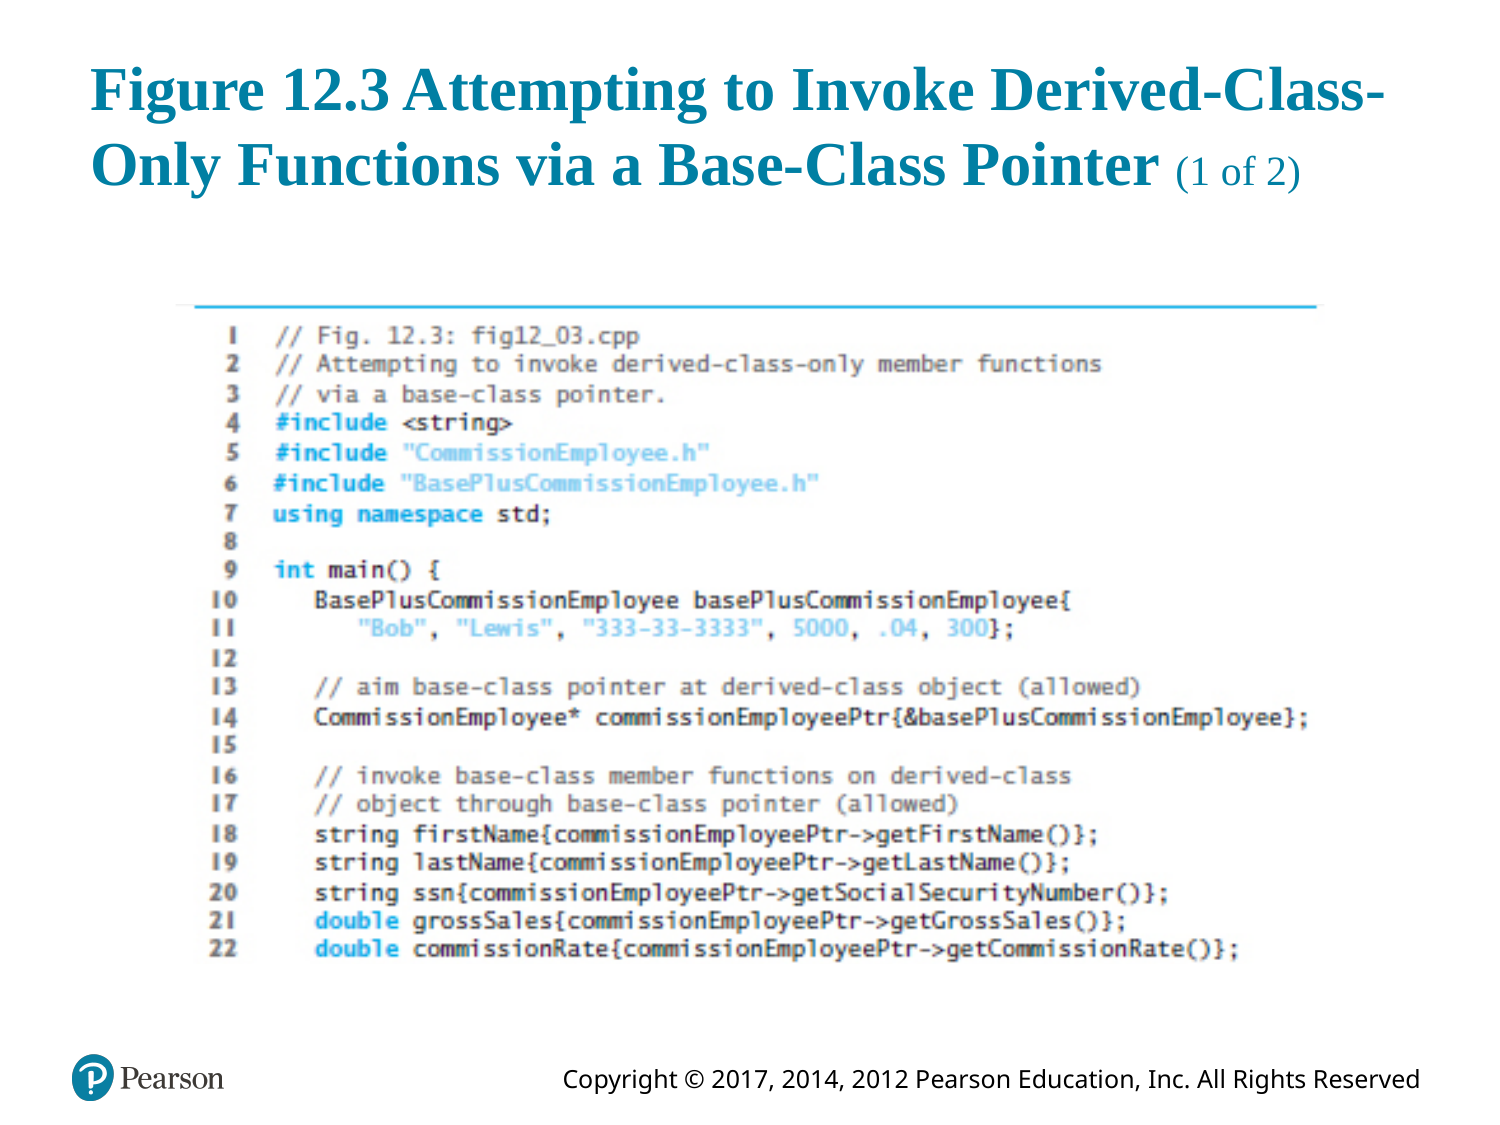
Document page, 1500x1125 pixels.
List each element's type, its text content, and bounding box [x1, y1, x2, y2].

picture [72, 1087, 83, 1101]
title Figure 12.3 Attempting to Invoke Derived-Class-Only Functions via a Base-Class Pointer (1 of 2) [75, 0, 1425, 213]
picture [175, 303, 1325, 964]
picture [80, 1063, 106, 1088]
picture [72, 1054, 88, 1070]
picture [98, 1054, 224, 1101]
